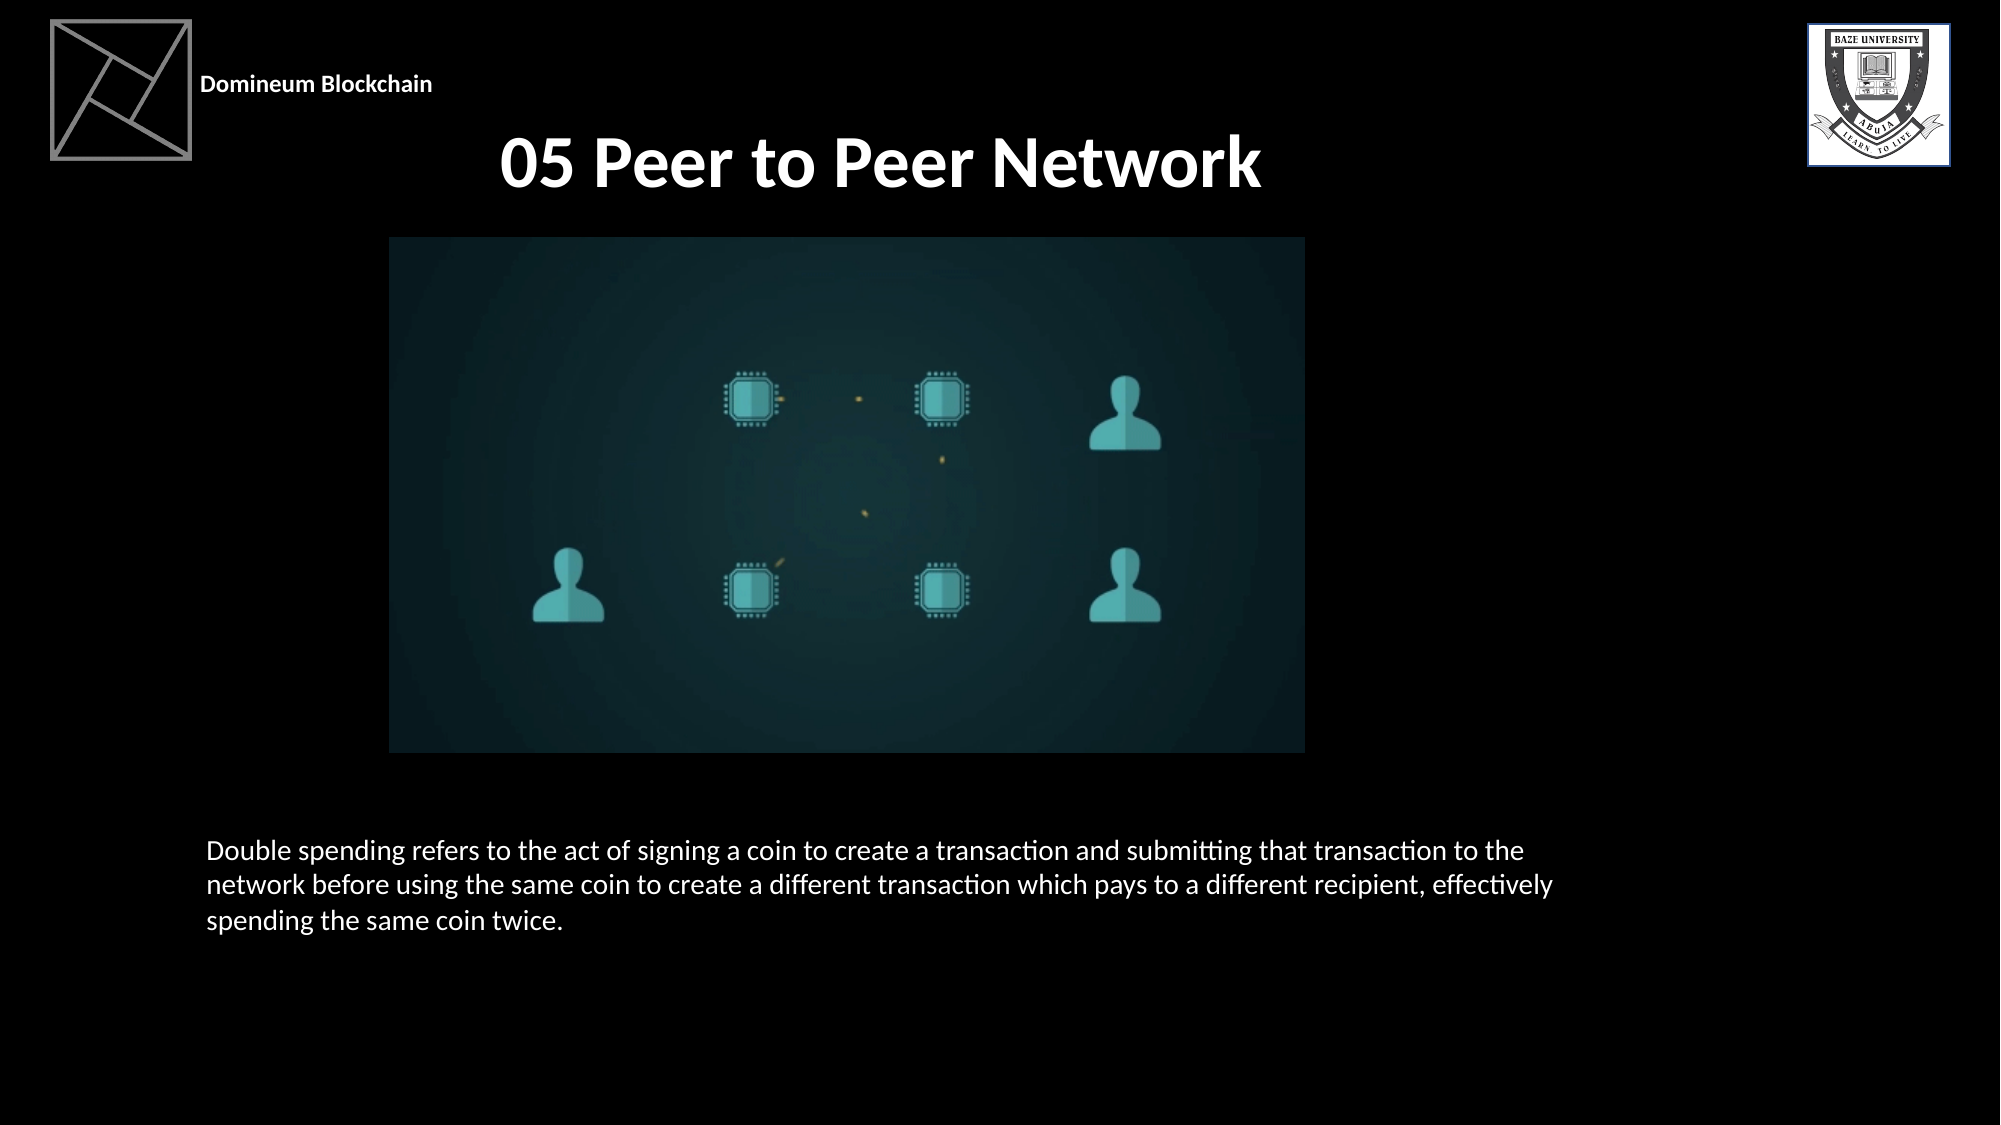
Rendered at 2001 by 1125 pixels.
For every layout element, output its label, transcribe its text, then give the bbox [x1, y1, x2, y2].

text_box Domineum Blockchain [192, 59, 449, 105]
text_box Double spending refers to the act of signing a coin to create a transaction and submitting that transaction to the network before using the same coin to create a different transaction which pays to a different recipient, effectively spending the same coin twice. [191, 823, 1625, 944]
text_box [1808, 24, 1950, 167]
picture [49, 19, 192, 162]
picture [389, 237, 1305, 753]
text_box 05 Peer to Peer Network [485, 105, 1278, 211]
